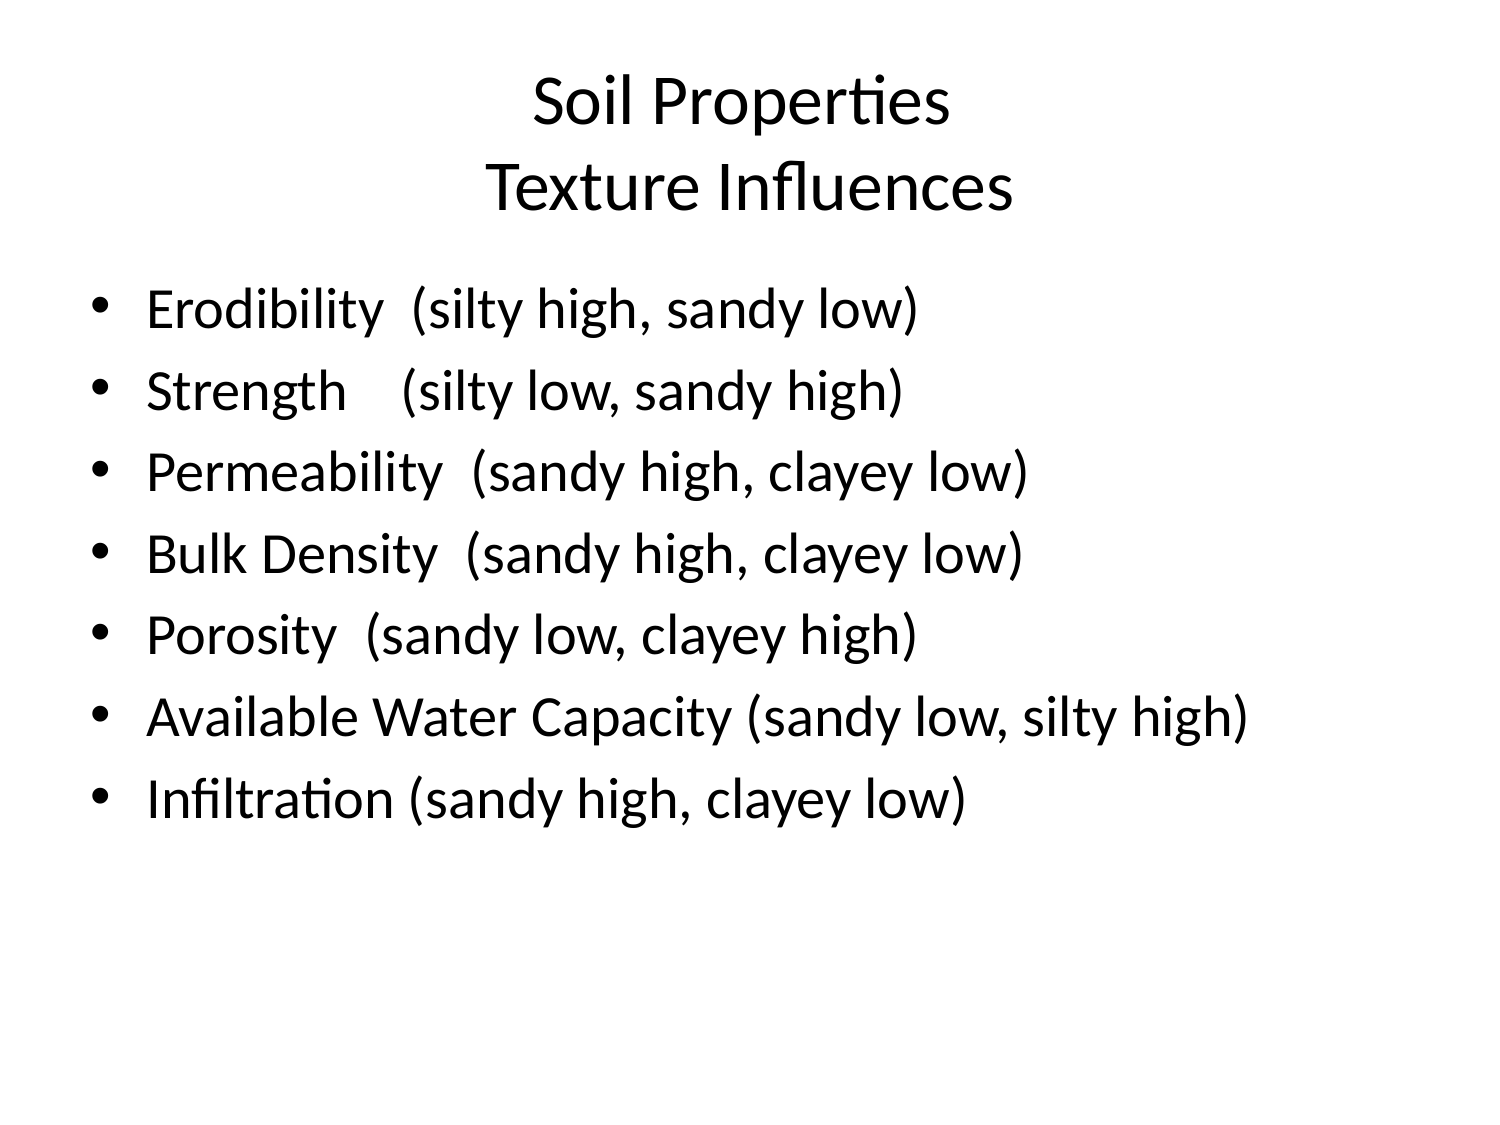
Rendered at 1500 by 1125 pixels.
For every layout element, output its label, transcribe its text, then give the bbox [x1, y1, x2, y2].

list Erodibility (silty high, sandy low) Strength (silty low, sandy high) Permeability (sandy high, clayey low) Bulk Density (sandy high, clayey low) Porosity (sandy low, clayey high) Available Water Capacity (sandy low, silty high) Infiltration (sandy high, clayey low) [75, 262, 1425, 1005]
title Soil Properties Texture Influences [75, 45, 1425, 233]
